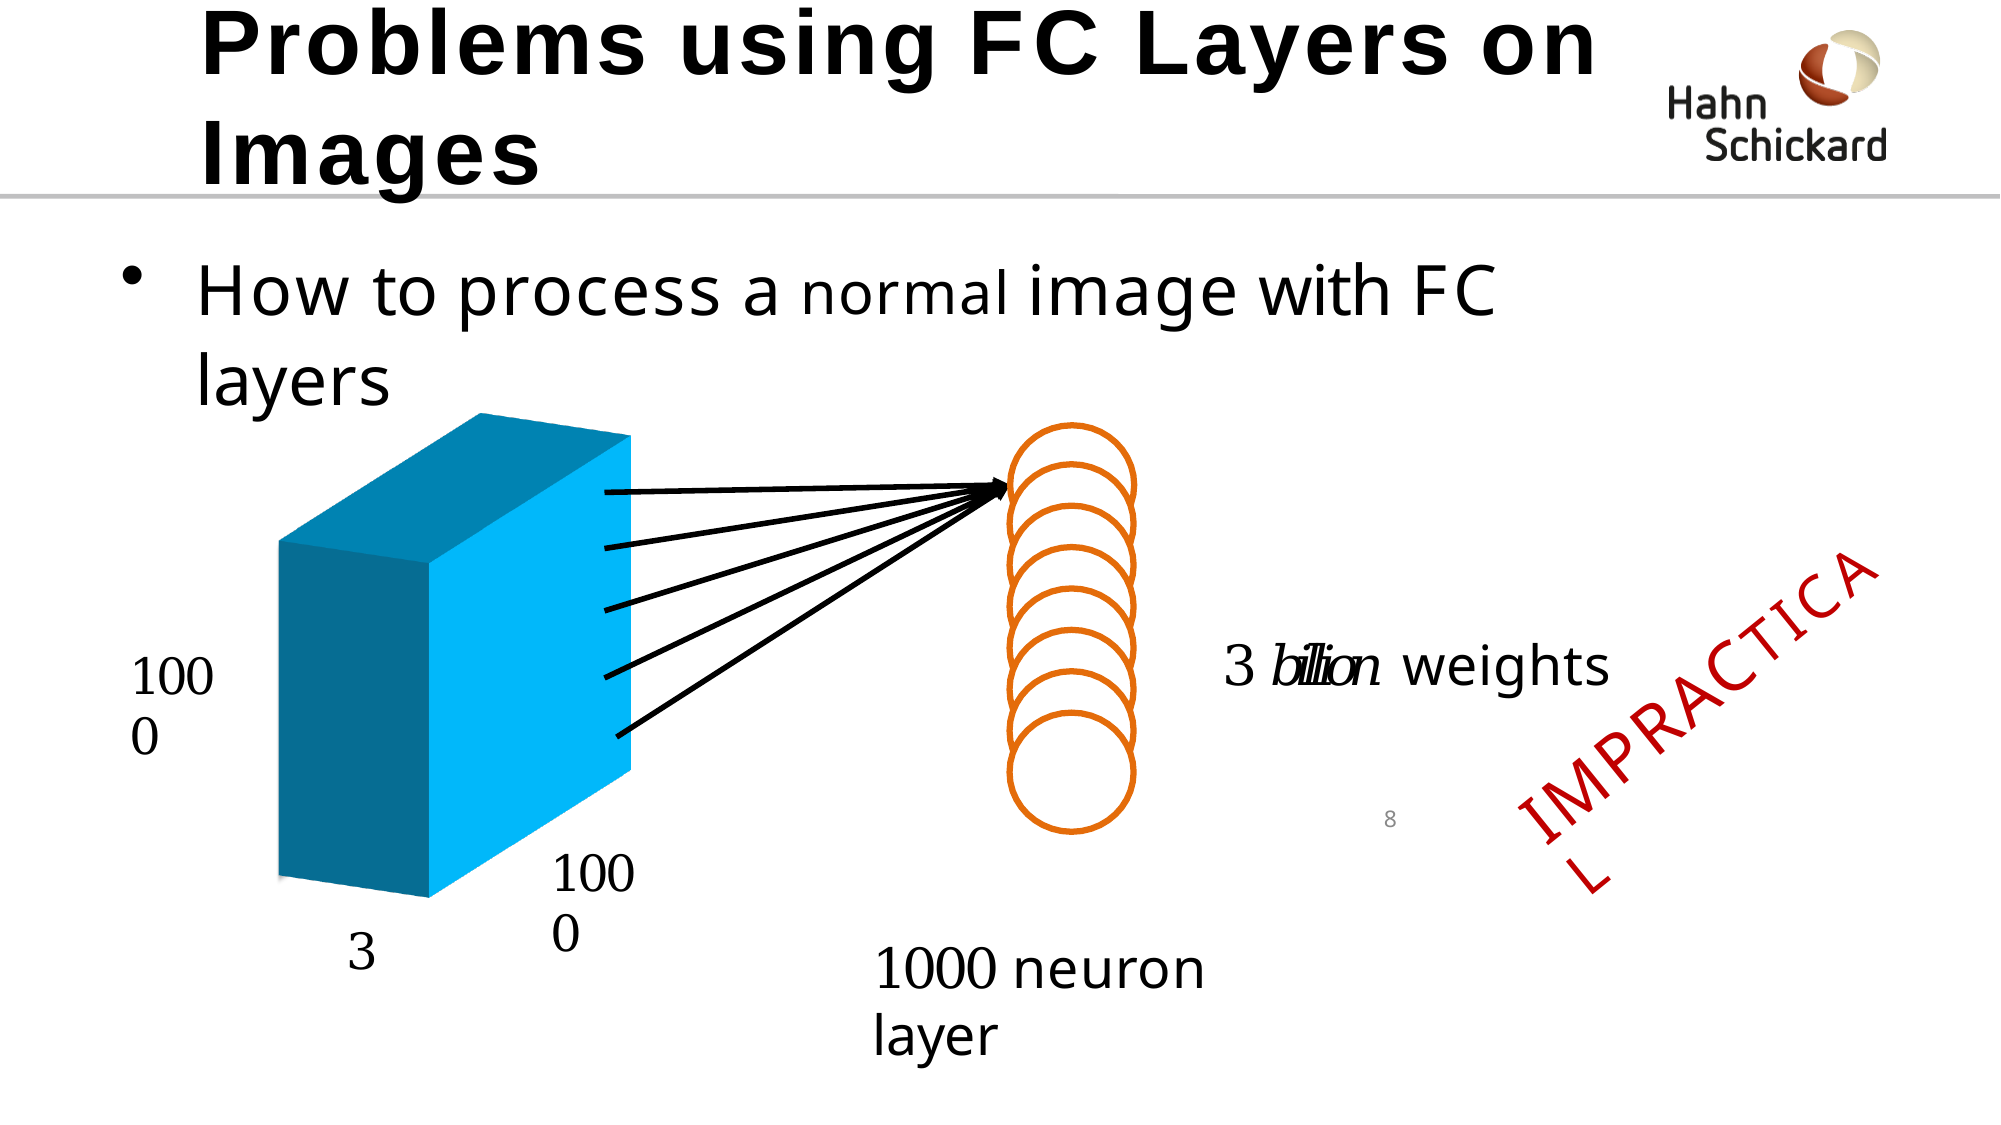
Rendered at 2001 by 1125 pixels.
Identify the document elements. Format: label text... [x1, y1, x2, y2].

text_box 1000 [126, 641, 244, 765]
text_box [273, 405, 632, 899]
text_box How to process a normal image with FC layers [117, 210, 1663, 420]
text_box 1000 neuron layer [869, 930, 1331, 1067]
text_box 3 𝑏𝑖𝑙𝑙𝑖𝑜𝑛 weights [1417, 626, 1643, 697]
title Problems using FC Layers on Images [197, 0, 1803, 203]
text_box 3 𝑏𝑖𝑙𝑙𝑖𝑜𝑛 weights [1219, 626, 1377, 697]
picture [1803, 30, 1886, 161]
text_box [602, 420, 1139, 837]
slide_number 8 [1377, 494, 1417, 1125]
text_box 1000 [547, 838, 665, 962]
text_box IMPRACTICAL [1516, 521, 1960, 917]
text_box 3 [343, 917, 377, 980]
